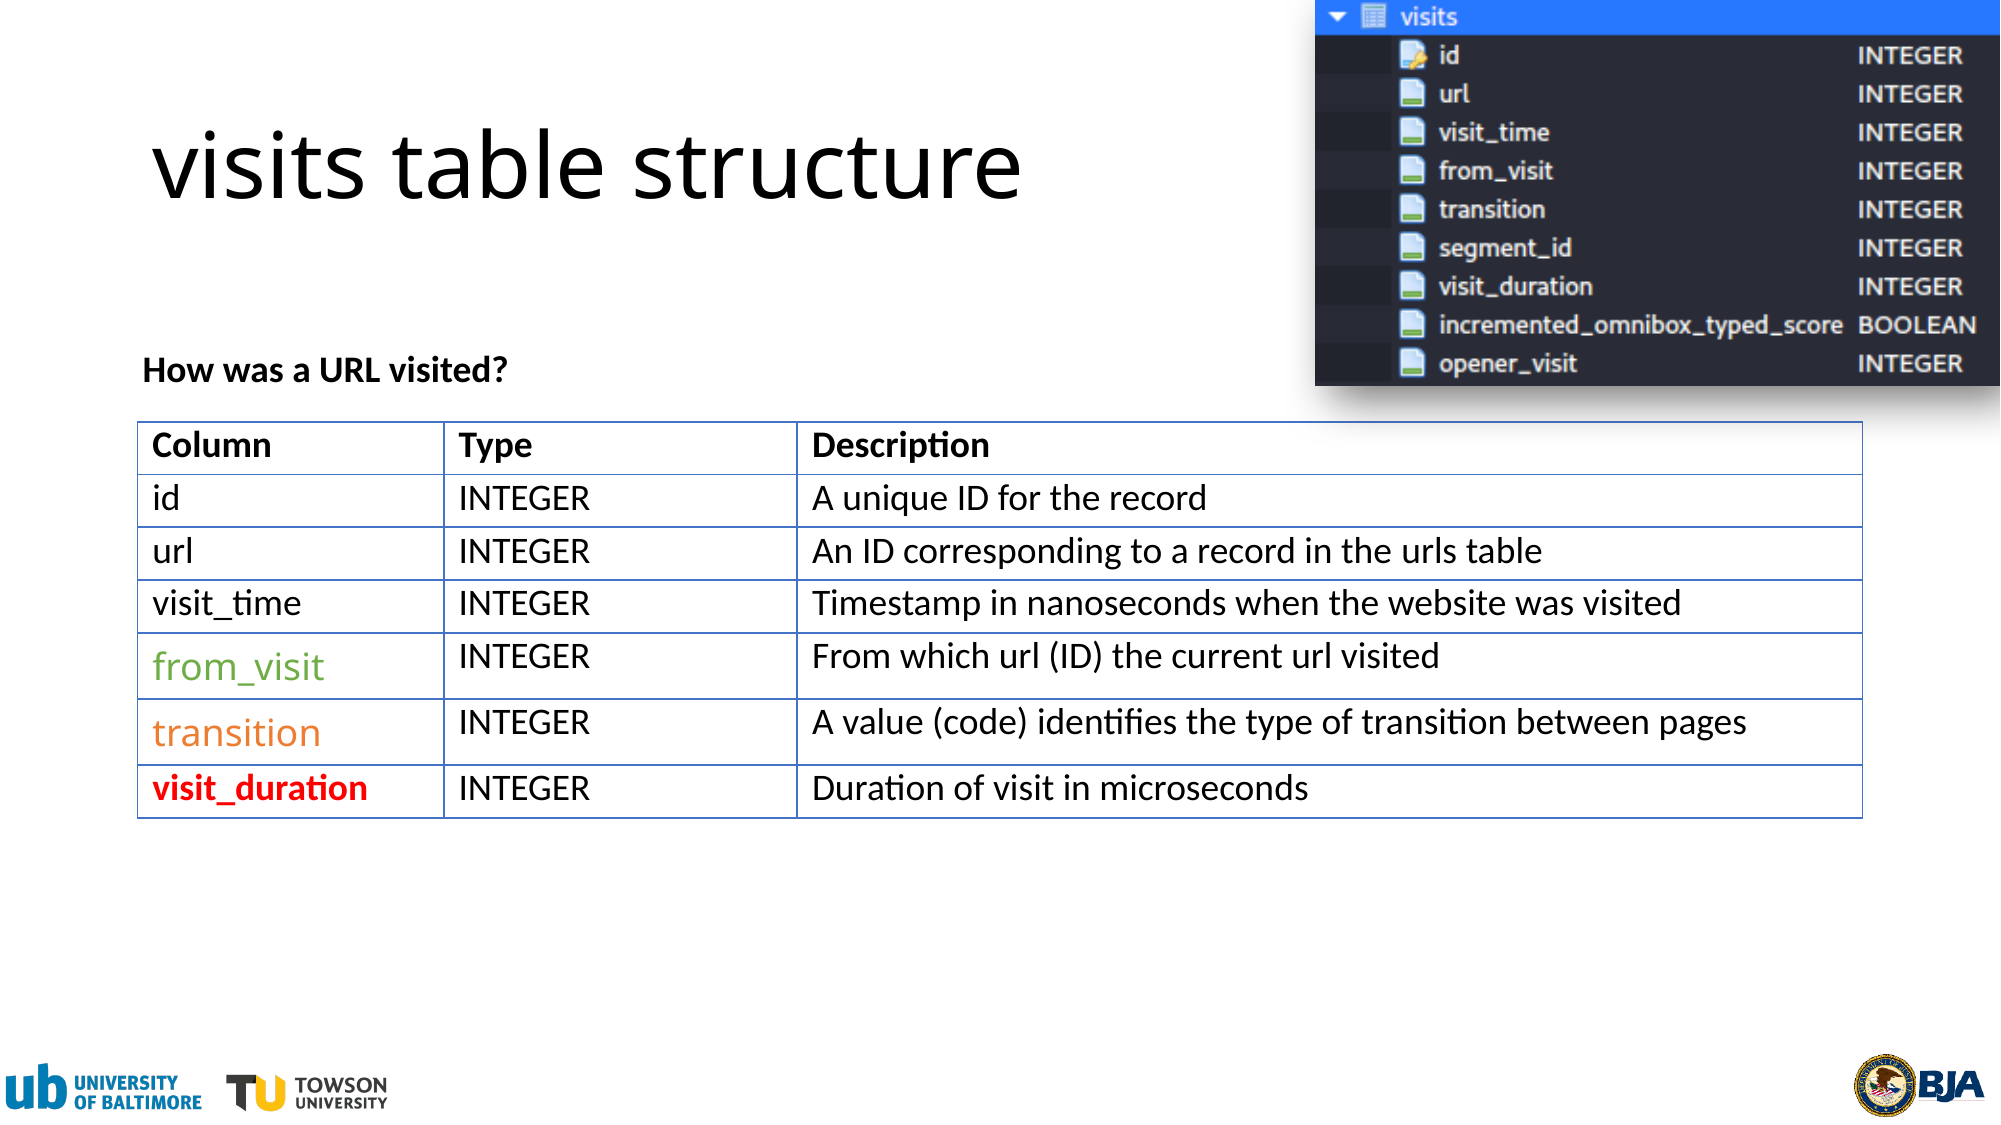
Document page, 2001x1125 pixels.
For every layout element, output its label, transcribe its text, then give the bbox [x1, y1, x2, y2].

picture [1854, 1054, 1986, 1117]
table_header Column [138, 423, 443, 474]
table_header Description [1306, 59, 1313, 278]
table_cell A unique ID for the record [798, 475, 1862, 526]
title visits table structure [137, 59, 1297, 278]
table_cell INTEGER [445, 634, 796, 698]
table_cell Duration of visit in microseconds [798, 766, 1862, 817]
table_cell INTEGER [445, 700, 796, 764]
table_cell visit_time [138, 581, 443, 632]
picture [1315, 0, 2000, 386]
table_cell from_visit [138, 634, 443, 698]
text_box How was a URL visited? [127, 337, 525, 397]
table_header Description [798, 423, 1862, 474]
table_cell Timestamp in nanoseconds when the website was visited [798, 581, 1862, 632]
table_cell An ID corresponding to a record in the urls table [798, 528, 1862, 579]
table_cell A value (code) identifies the type of transition between pages [798, 700, 1862, 764]
table_cell INTEGER [445, 475, 796, 526]
table_cell From which url (ID) the current url visited [798, 634, 1862, 698]
table_cell transition [138, 700, 443, 764]
table_cell INTEGER [445, 528, 796, 579]
table_cell INTEGER [445, 581, 796, 632]
table_cell INTEGER [445, 766, 796, 817]
table_header Type [445, 423, 796, 474]
table_cell visit_duration [138, 766, 443, 817]
table_cell url [138, 528, 443, 579]
table_cell id [138, 475, 443, 526]
picture [0, 1031, 407, 1125]
